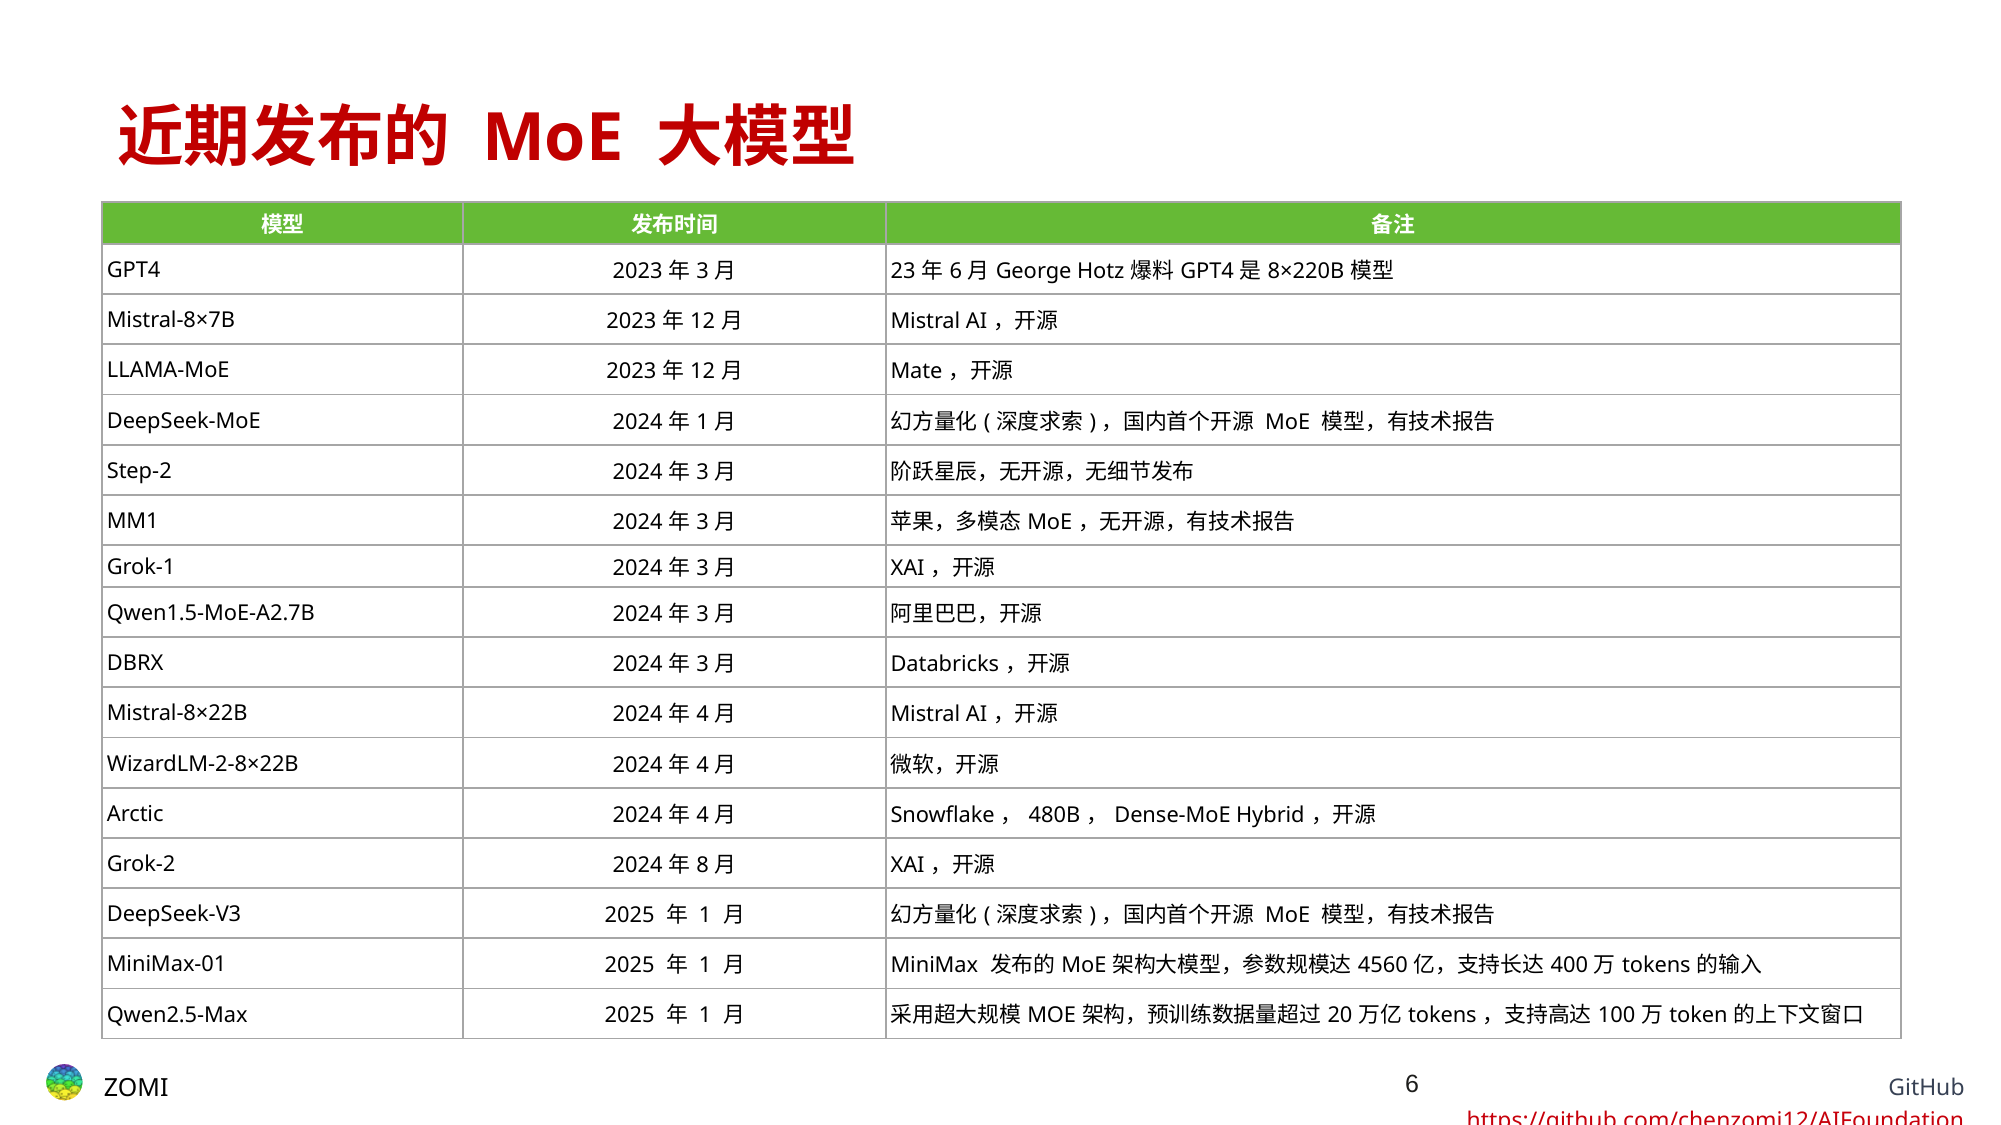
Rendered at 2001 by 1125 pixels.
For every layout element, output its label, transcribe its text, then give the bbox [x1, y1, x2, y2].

table_cell Mistral AI，开源 [887, 688, 1900, 737]
table_cell 2024年4月 [464, 688, 885, 737]
table_cell 2025 年 1 月 [464, 889, 885, 937]
table_cell XAI，开源 [887, 839, 1900, 887]
table_cell Mistral-8×22B [103, 688, 462, 737]
table_cell WizardLM-2-8×22B [103, 738, 462, 787]
table_cell LLAMA-MoE [103, 345, 462, 394]
table_cell 2023年12月 [464, 345, 885, 394]
table_cell Mistral-8×7B [103, 295, 462, 343]
picture [47, 1065, 82, 1100]
table_cell 幻方量化(深度求索)，国内首个开源 MoE 模型，有技术报告 [887, 889, 1900, 937]
table_cell Step-2 [103, 446, 462, 494]
table_cell Qwen1.5-MoE-A2.7B [103, 588, 462, 636]
table_cell 2024年3月 [464, 446, 885, 494]
title 近期发布的 MoE 大模型 [102, 85, 1901, 183]
table_cell MiniMax 发布的MoE架构大模型，参数规模达4560亿，支持长达400万tokens的输入 [887, 939, 1900, 988]
table_cell 2024年8月 [464, 839, 885, 887]
table_cell 2024年3月 [464, 638, 885, 686]
table_cell 2024年3月 [464, 496, 885, 544]
table_cell 2023年3月 [464, 245, 885, 293]
table_cell DeepSeek-MoE [103, 395, 462, 444]
table_cell DeepSeek-V3 [103, 889, 462, 937]
table_header 备注 [887, 203, 1900, 243]
table_cell 2024年4月 [464, 738, 885, 787]
table_cell 2024年1月 [464, 395, 885, 444]
table_cell 2025 年 1 月 [464, 989, 885, 1038]
table_cell Grok-2 [103, 839, 462, 887]
table_cell 2024年3月 [464, 546, 885, 586]
table_cell 2024年4月 [464, 789, 885, 837]
table_cell 幻方量化(深度求索)，国内首个开源 MoE 模型，有技术报告 [887, 395, 1900, 444]
table_cell 23年6月George Hotz爆料GPT4是8×220B模型 [887, 245, 1900, 293]
table_cell Mate，开源 [887, 345, 1900, 394]
table_cell Arctic [103, 789, 462, 837]
table_header 模型 [103, 203, 462, 243]
table_cell DBRX [103, 638, 462, 686]
table_cell 2025 年 1 月 [464, 939, 885, 988]
table_cell Grok-1 [103, 546, 462, 586]
table_cell MiniMax-01 [103, 939, 462, 988]
table_cell 采用超大规模MOE架构，预训练数据量超过20万亿tokens，支持高达100万token的上下文窗口 [887, 989, 1900, 1038]
table_cell 微软，开源 [887, 738, 1900, 787]
table_cell Qwen2.5-Max [103, 989, 462, 1038]
table_cell 2023年12月 [464, 295, 885, 343]
table_cell 苹果，多模态MoE，无开源，有技术报告 [887, 496, 1900, 544]
table_cell GPT4 [103, 245, 462, 293]
table_cell Mistral AI，开源 [887, 295, 1900, 343]
table_cell Snowflake，480B，Dense-MoE Hybrid，开源 [887, 789, 1900, 837]
table_cell 2024年3月 [464, 588, 885, 636]
table_cell MM1 [103, 496, 462, 544]
table_header 发布时间 [464, 203, 885, 243]
table_cell 阶跃星辰，无开源，无细节发布 [887, 446, 1900, 494]
table_cell Databricks，开源 [887, 638, 1900, 686]
table_cell 阿里巴巴，开源 [887, 588, 1900, 636]
table_cell XAI，开源 [887, 546, 1900, 586]
